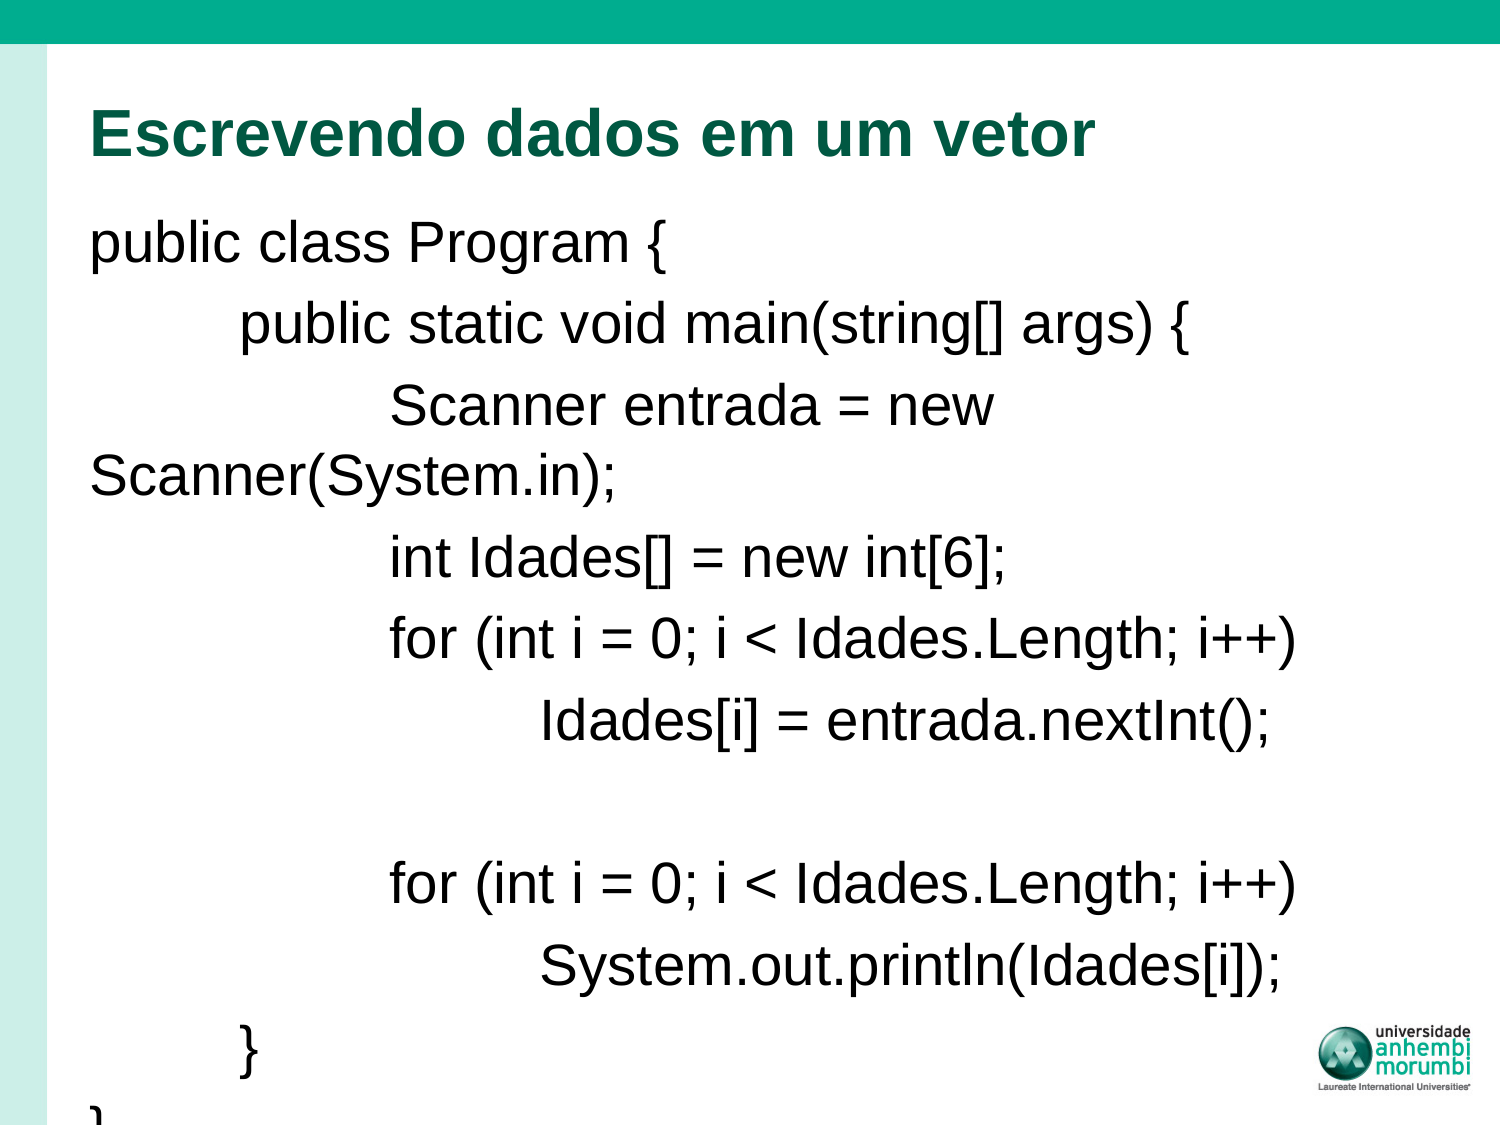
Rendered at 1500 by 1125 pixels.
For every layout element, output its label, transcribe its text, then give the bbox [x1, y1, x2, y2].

picture [0, 0, 1500, 1125]
list public class Program { public static void main(string[] args) { Scanner entrada = new Scanner(System.in); int Idades[] = new int[6]; for (int i = 0; i < Idades.Length; i++) Idades[i] = entrada.nextInt(); for (int i = 0; i < Idades.Length; i++) System.out.println(Idades[i]); } } [75, 196, 1471, 890]
title Escrevendo dados em um vetor [75, 82, 1425, 196]
